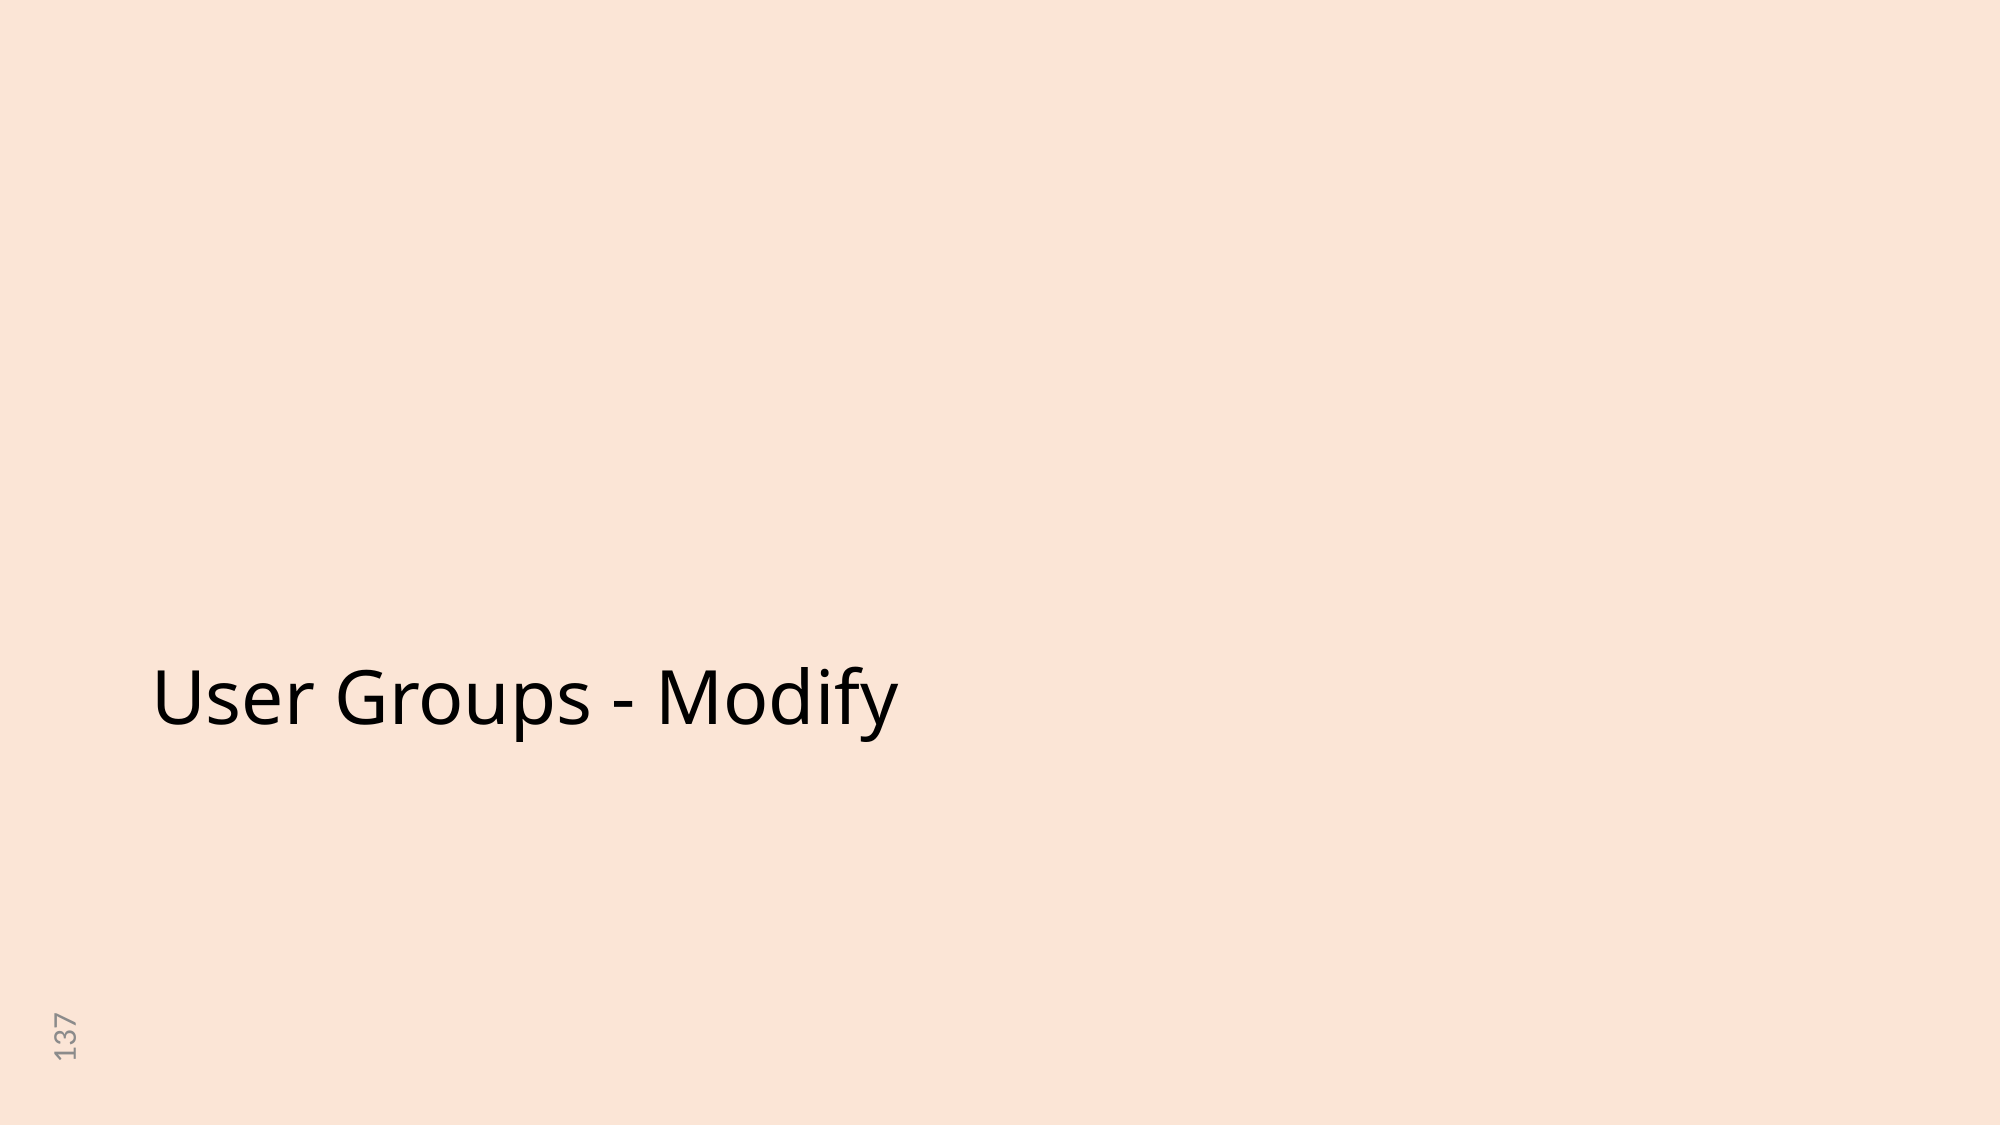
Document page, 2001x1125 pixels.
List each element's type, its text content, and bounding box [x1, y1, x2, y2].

slide_number 137 [32, 969, 93, 1108]
title User Groups - Modify [136, 280, 1862, 749]
